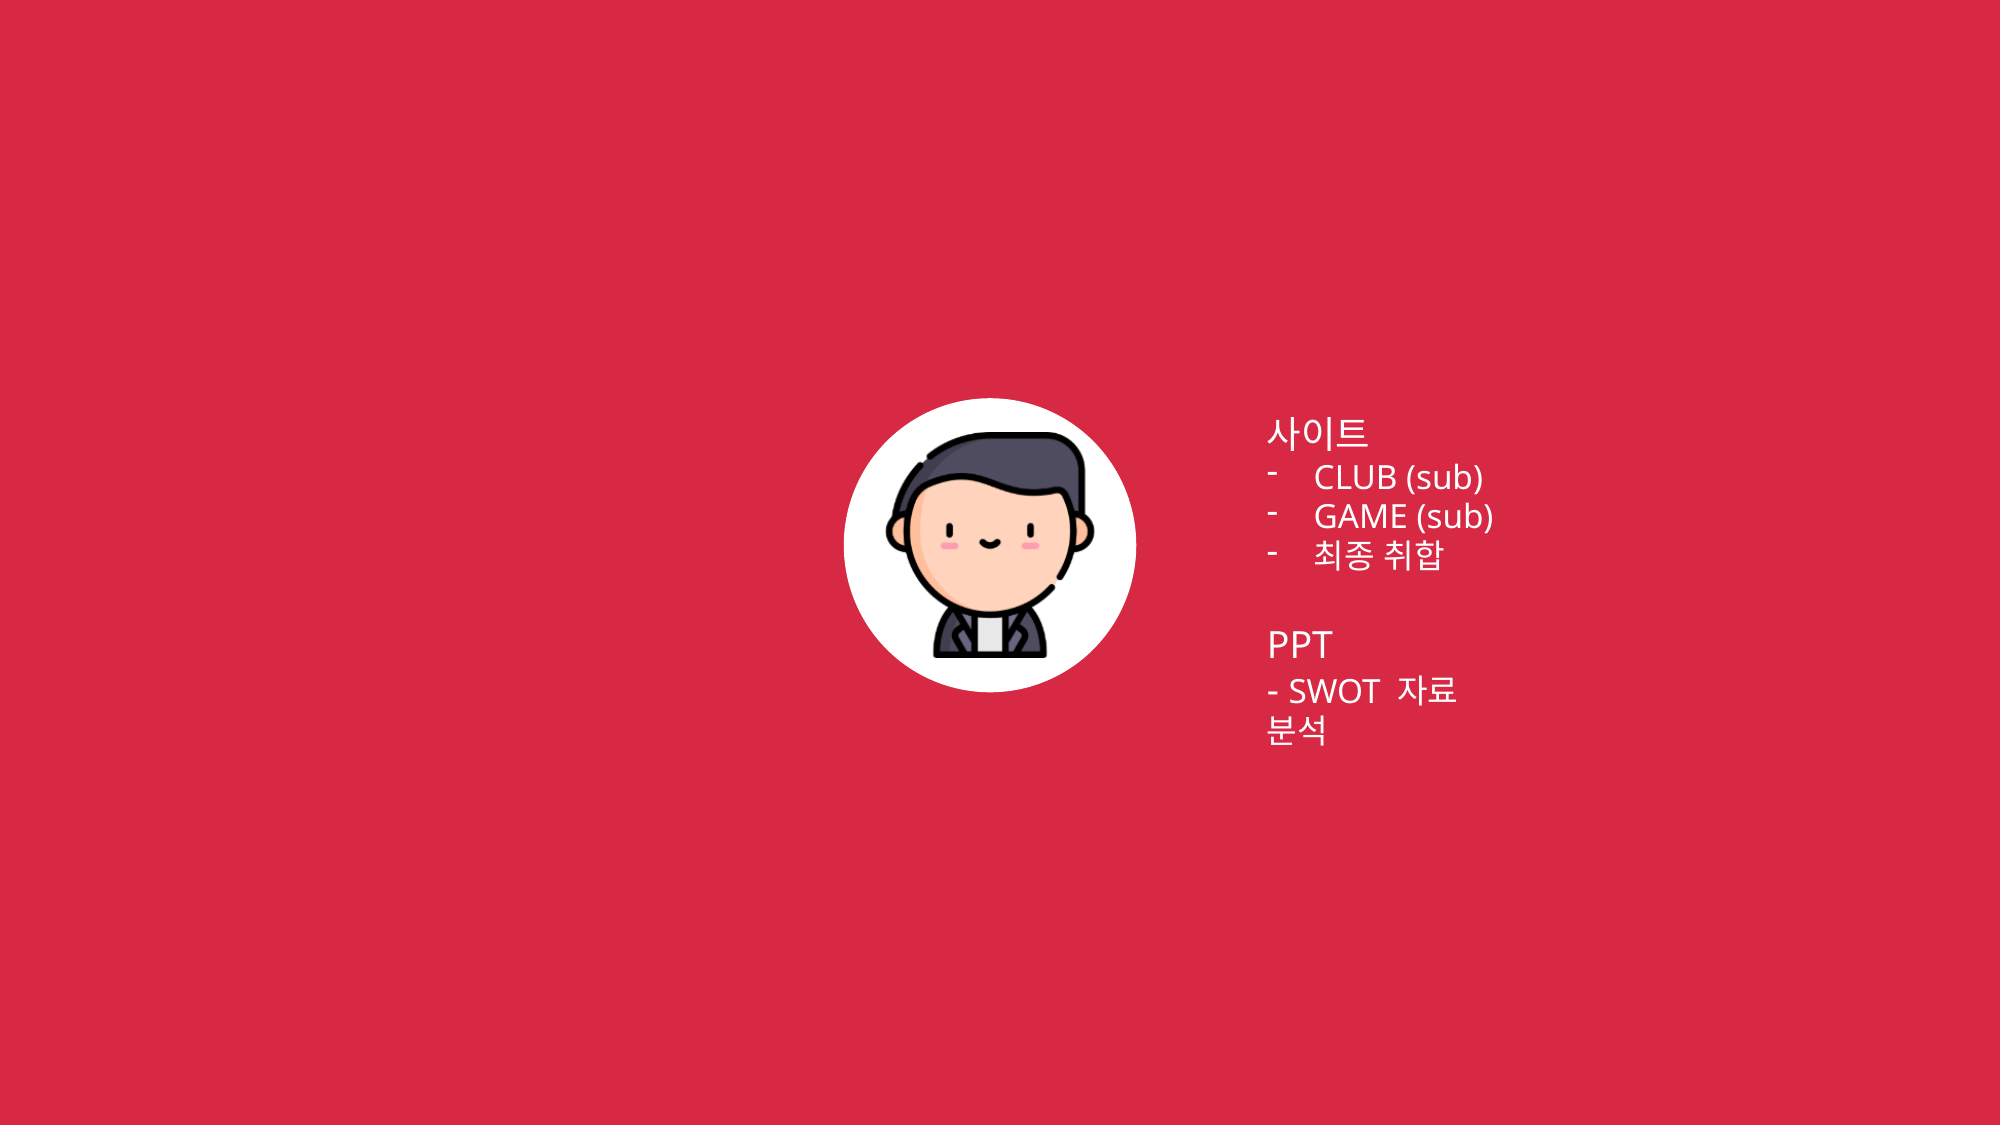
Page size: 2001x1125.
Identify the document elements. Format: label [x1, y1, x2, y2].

picture [877, 432, 1103, 658]
text_box [0, 0, 2000, 1125]
